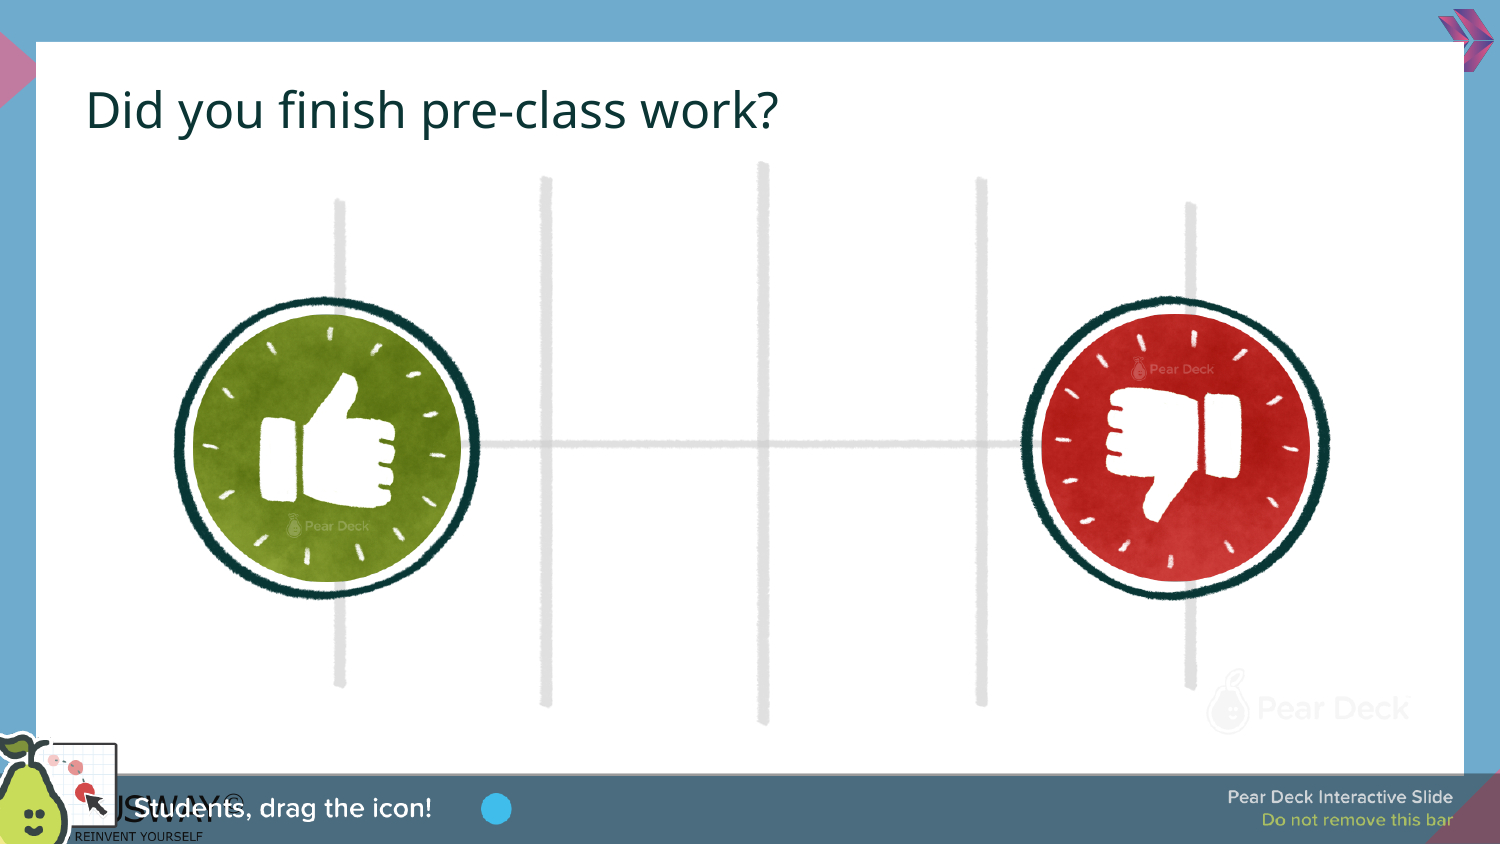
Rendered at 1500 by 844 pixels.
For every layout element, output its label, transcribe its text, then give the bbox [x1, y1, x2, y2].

picture [1438, 9, 1494, 72]
text_box [36, 41, 1464, 724]
picture [0, 142, 1500, 844]
title Did you finish pre-class work? [85, 70, 1415, 147]
